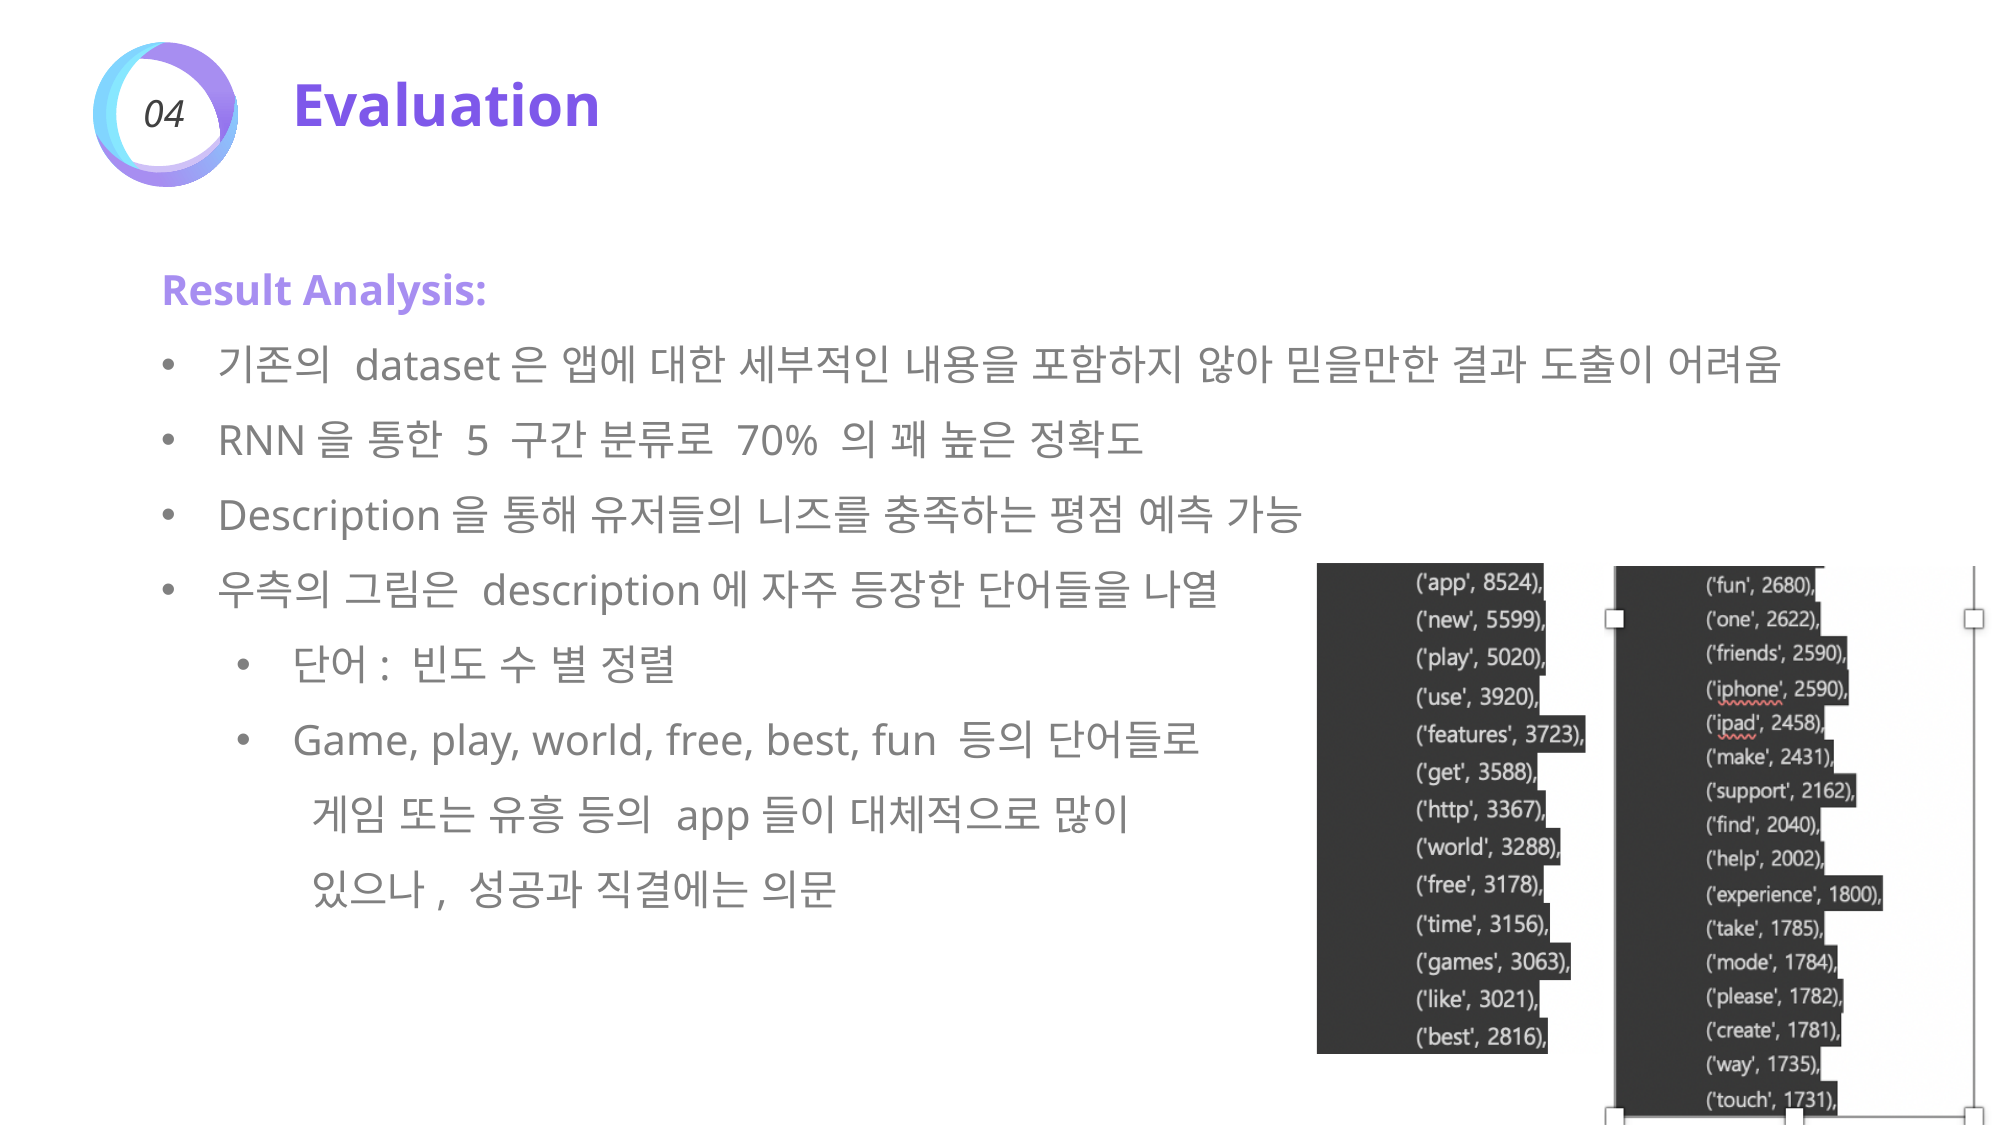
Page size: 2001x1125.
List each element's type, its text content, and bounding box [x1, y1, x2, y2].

text_box Evaluation [277, 26, 900, 146]
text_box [83, 16, 248, 205]
picture [1316, 562, 2000, 1125]
text_box Result Analysis: 기존의 dataset은 앱에 대한 세부적인 내용을 포함하지 않아 믿을만한 결과 도출이 어려움 RNN을 통한 5 구간 분류로 70% 의 꽤 높은 정확도 Description을 통해 유저들의 니즈를 충족하는 평점 예측 가능 우측의 그림은 description에 자주 등장한 단어들을 나열 단어: 빈도 수 별 정렬 Game, play, world, free, best, fun 등의 단어들로 게임 또는 유흥 등의 app들이 대체적으로 많이 있으나, 성공과 직결에는 의문 [146, 231, 1950, 1125]
